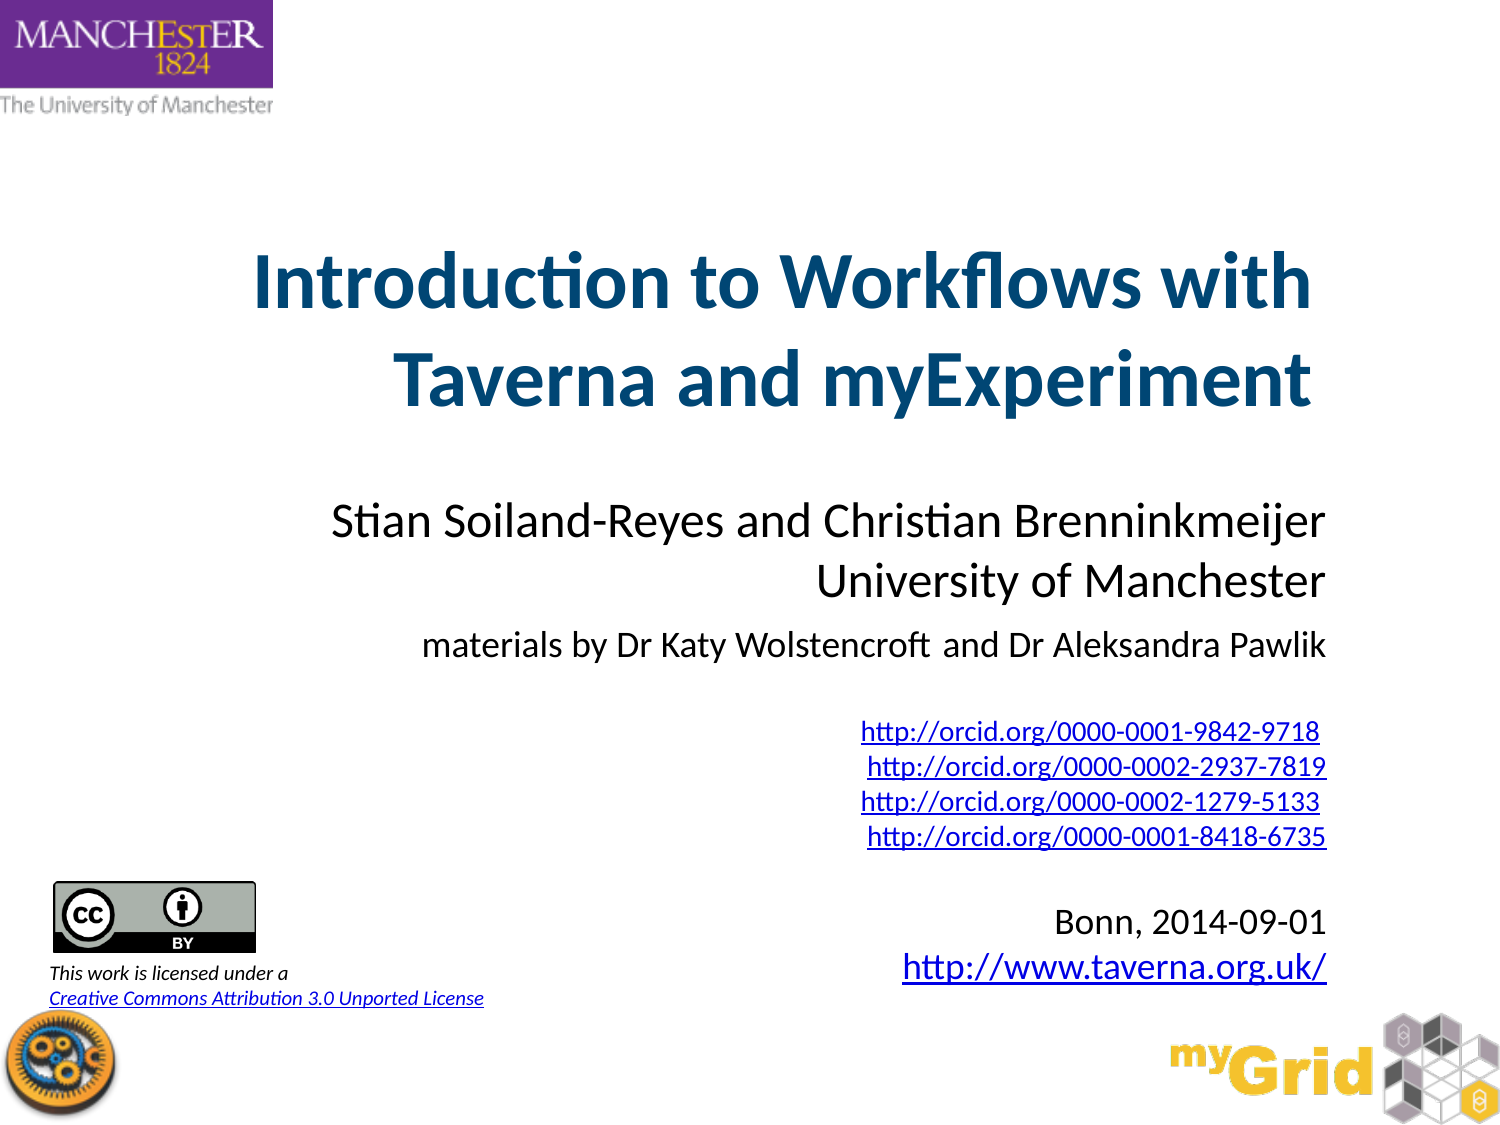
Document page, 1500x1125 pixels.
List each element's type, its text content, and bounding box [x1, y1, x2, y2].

picture [0, 1009, 124, 1125]
picture [1163, 1012, 1500, 1125]
text_box Introduction to Workflows with Taverna and myExperiment [17, 349, 1329, 528]
text_box Stian Soiland-Reyes and Christian Brenninkmeijer University of Manchester materials by Dr Katy Wolstencroft and Dr Aleksandra Pawlik http://orcid.org/0000-0001-9842-9718 http://orcid.org/0000-0002-2937-7819 http://orcid.org/0000-0002-1279-5133 http://orcid.org/0000-0001-8418-6735 Bonn, 2014-09-01 http://www.taverna.org.uk/ [219, 479, 1342, 995]
picture [52, 881, 256, 953]
text_box This work is licensed under a Creative Commons Attribution 3.0 Unported License [34, 951, 654, 1017]
